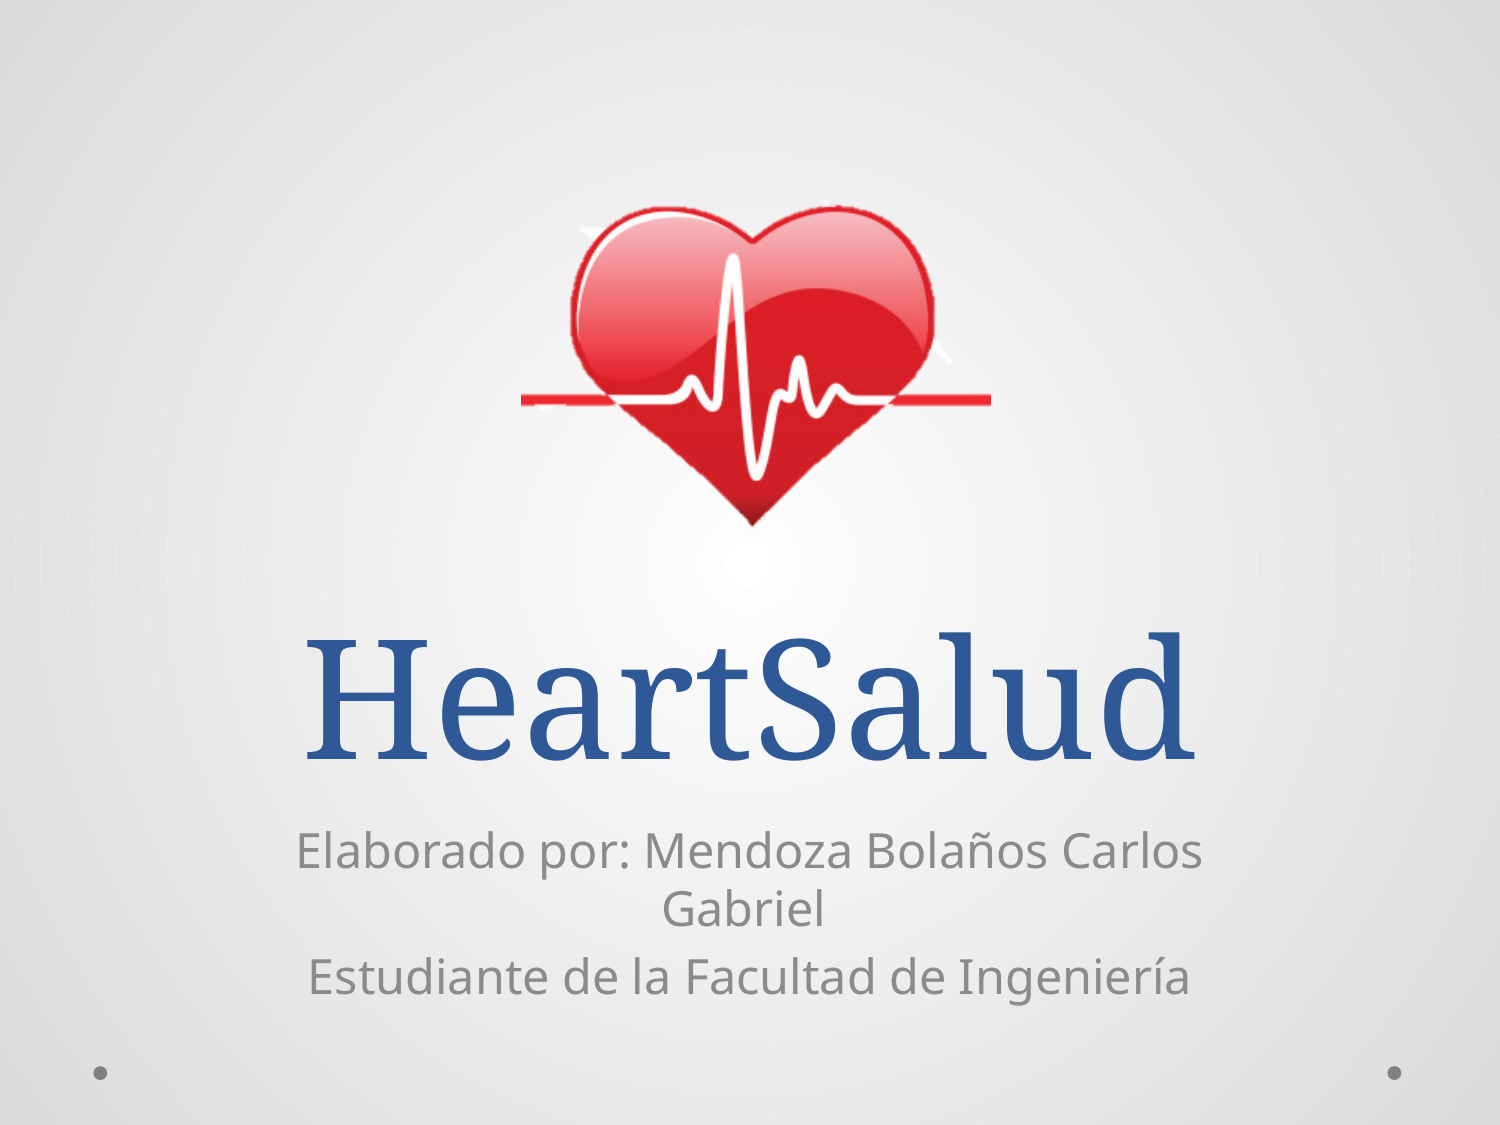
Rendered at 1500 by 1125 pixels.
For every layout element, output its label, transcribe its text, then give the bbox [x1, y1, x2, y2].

title HeartSalud [112, 99, 1388, 800]
subtitle Elaborado por: Mendoza Bolaños Carlos Gabriel Estudiante de la Facultad de Ingeniería [225, 812, 1275, 1013]
picture [521, 136, 991, 607]
